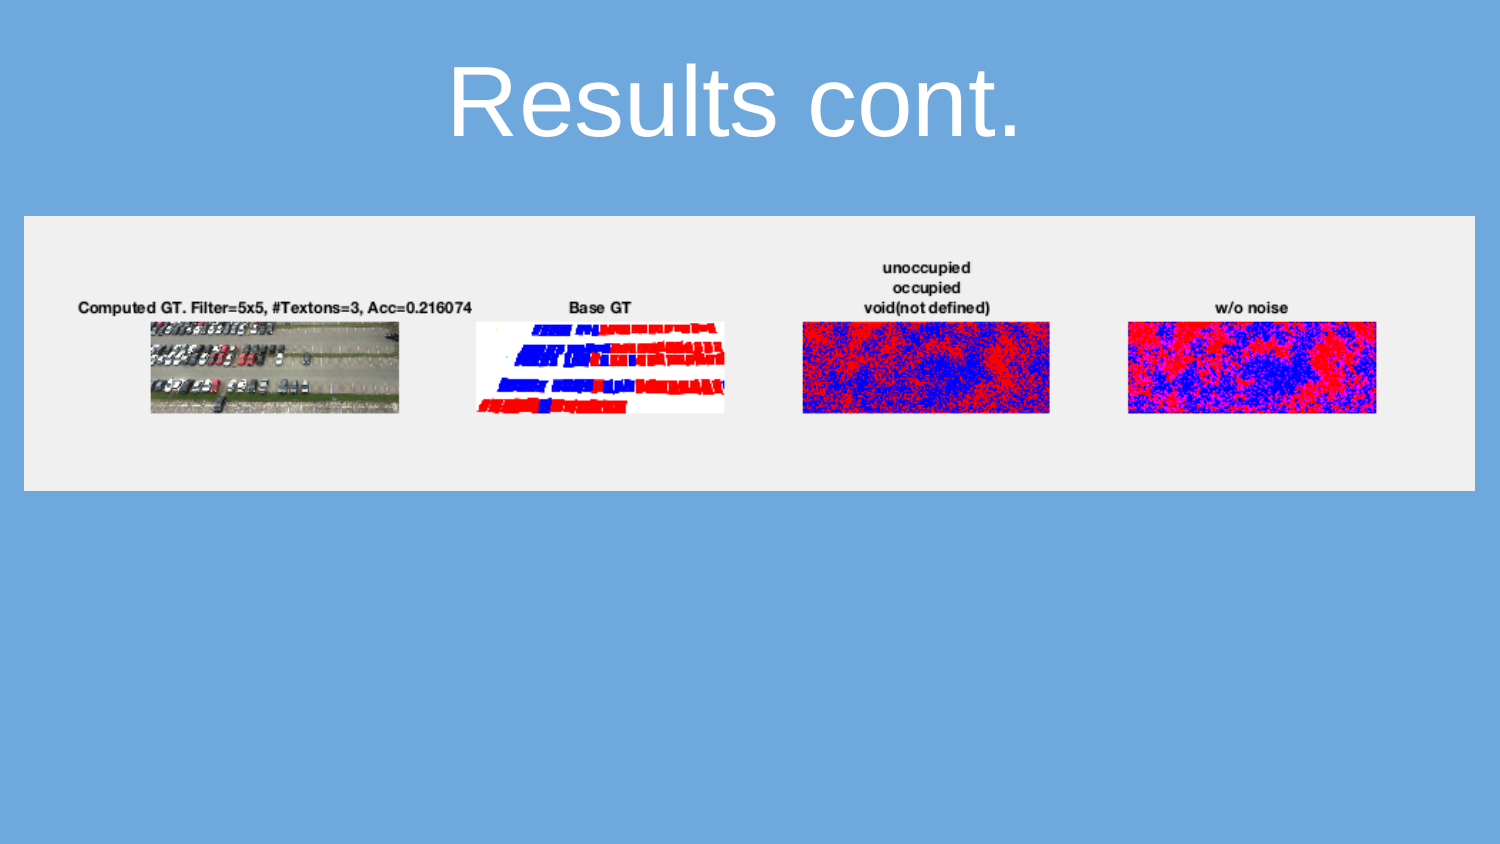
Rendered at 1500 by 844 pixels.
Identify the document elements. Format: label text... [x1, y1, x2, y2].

title Results cont. [36, 21, 1435, 192]
picture [24, 216, 1476, 491]
